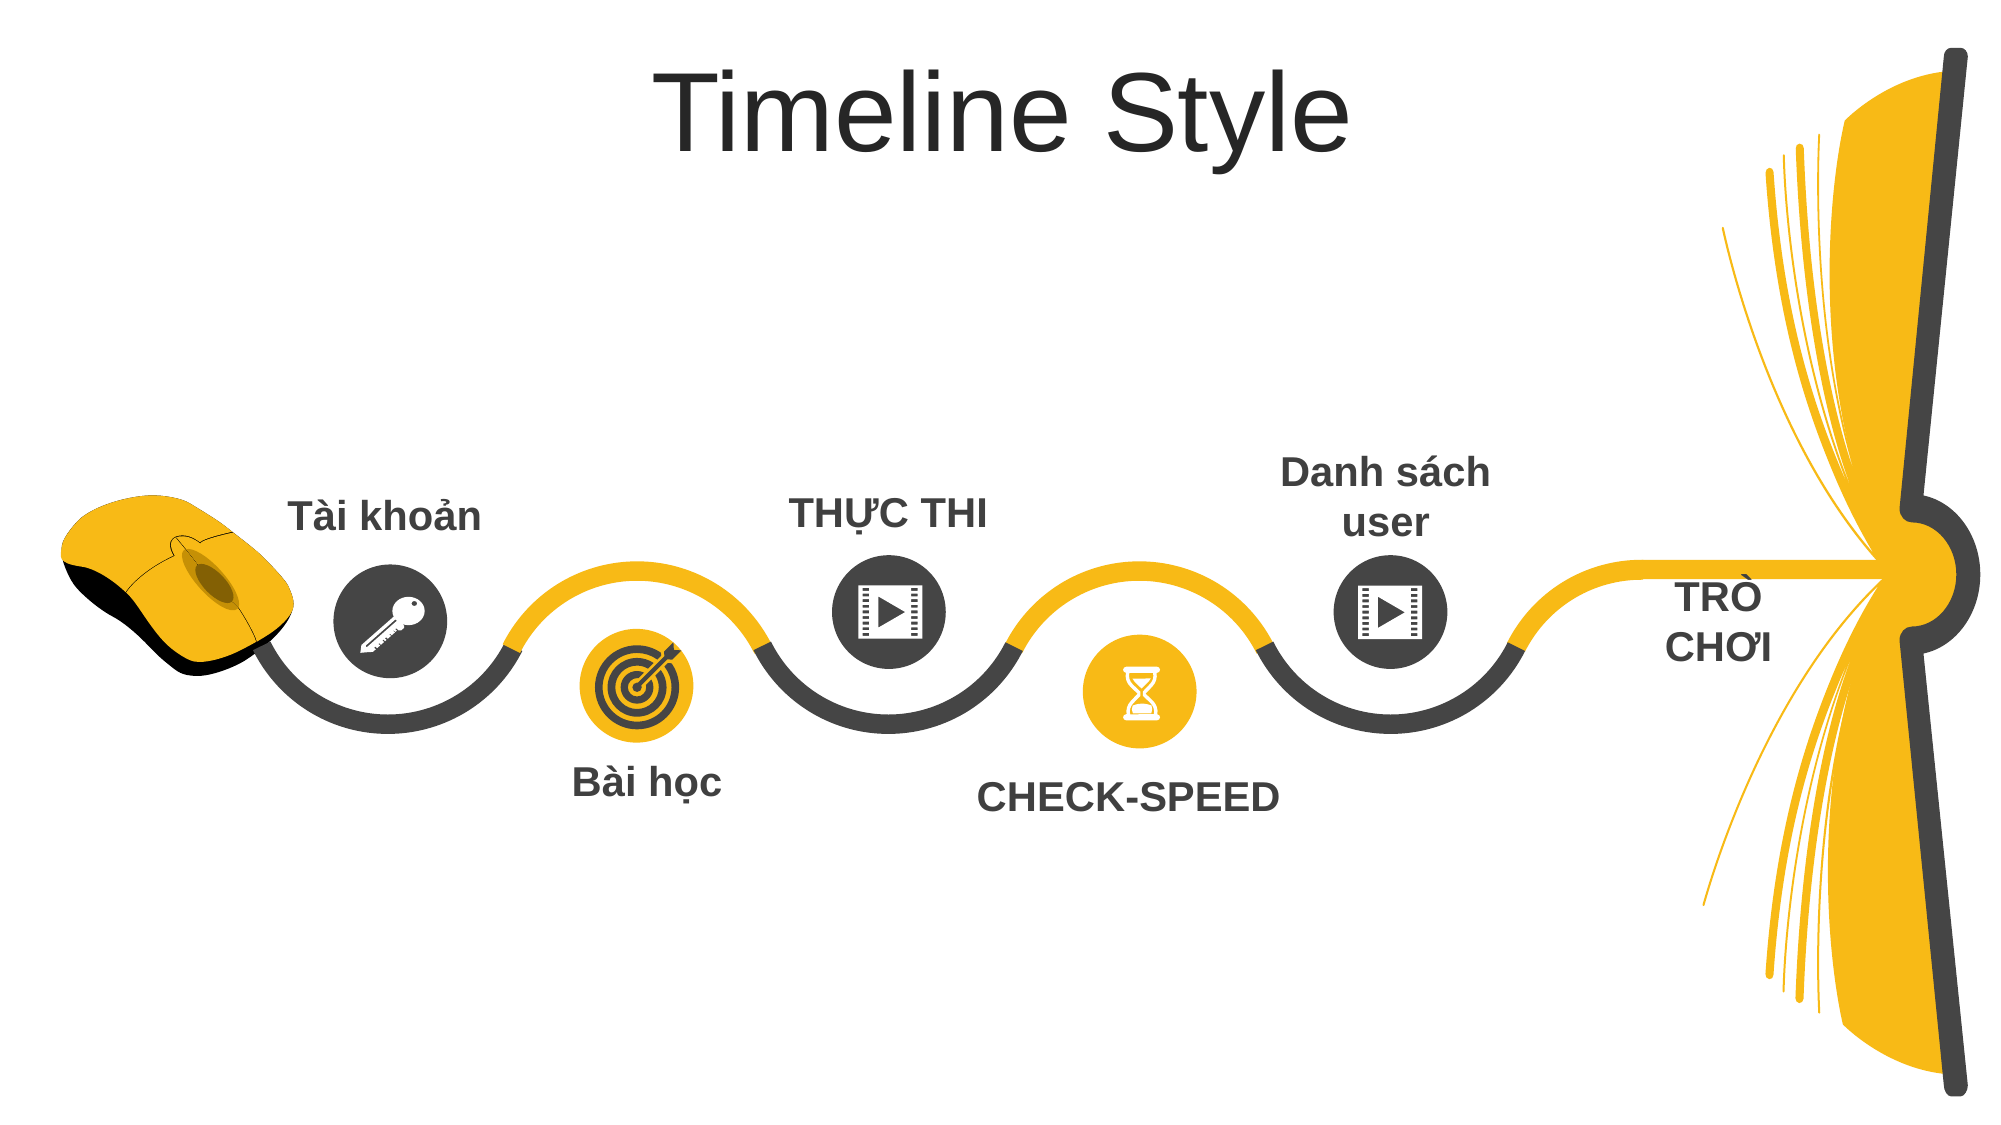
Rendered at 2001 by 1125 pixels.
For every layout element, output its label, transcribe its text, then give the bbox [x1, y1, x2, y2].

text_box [237, 432, 1888, 863]
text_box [1888, 433, 2000, 713]
list Timeline Style [53, 55, 1943, 175]
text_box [63, 493, 237, 678]
